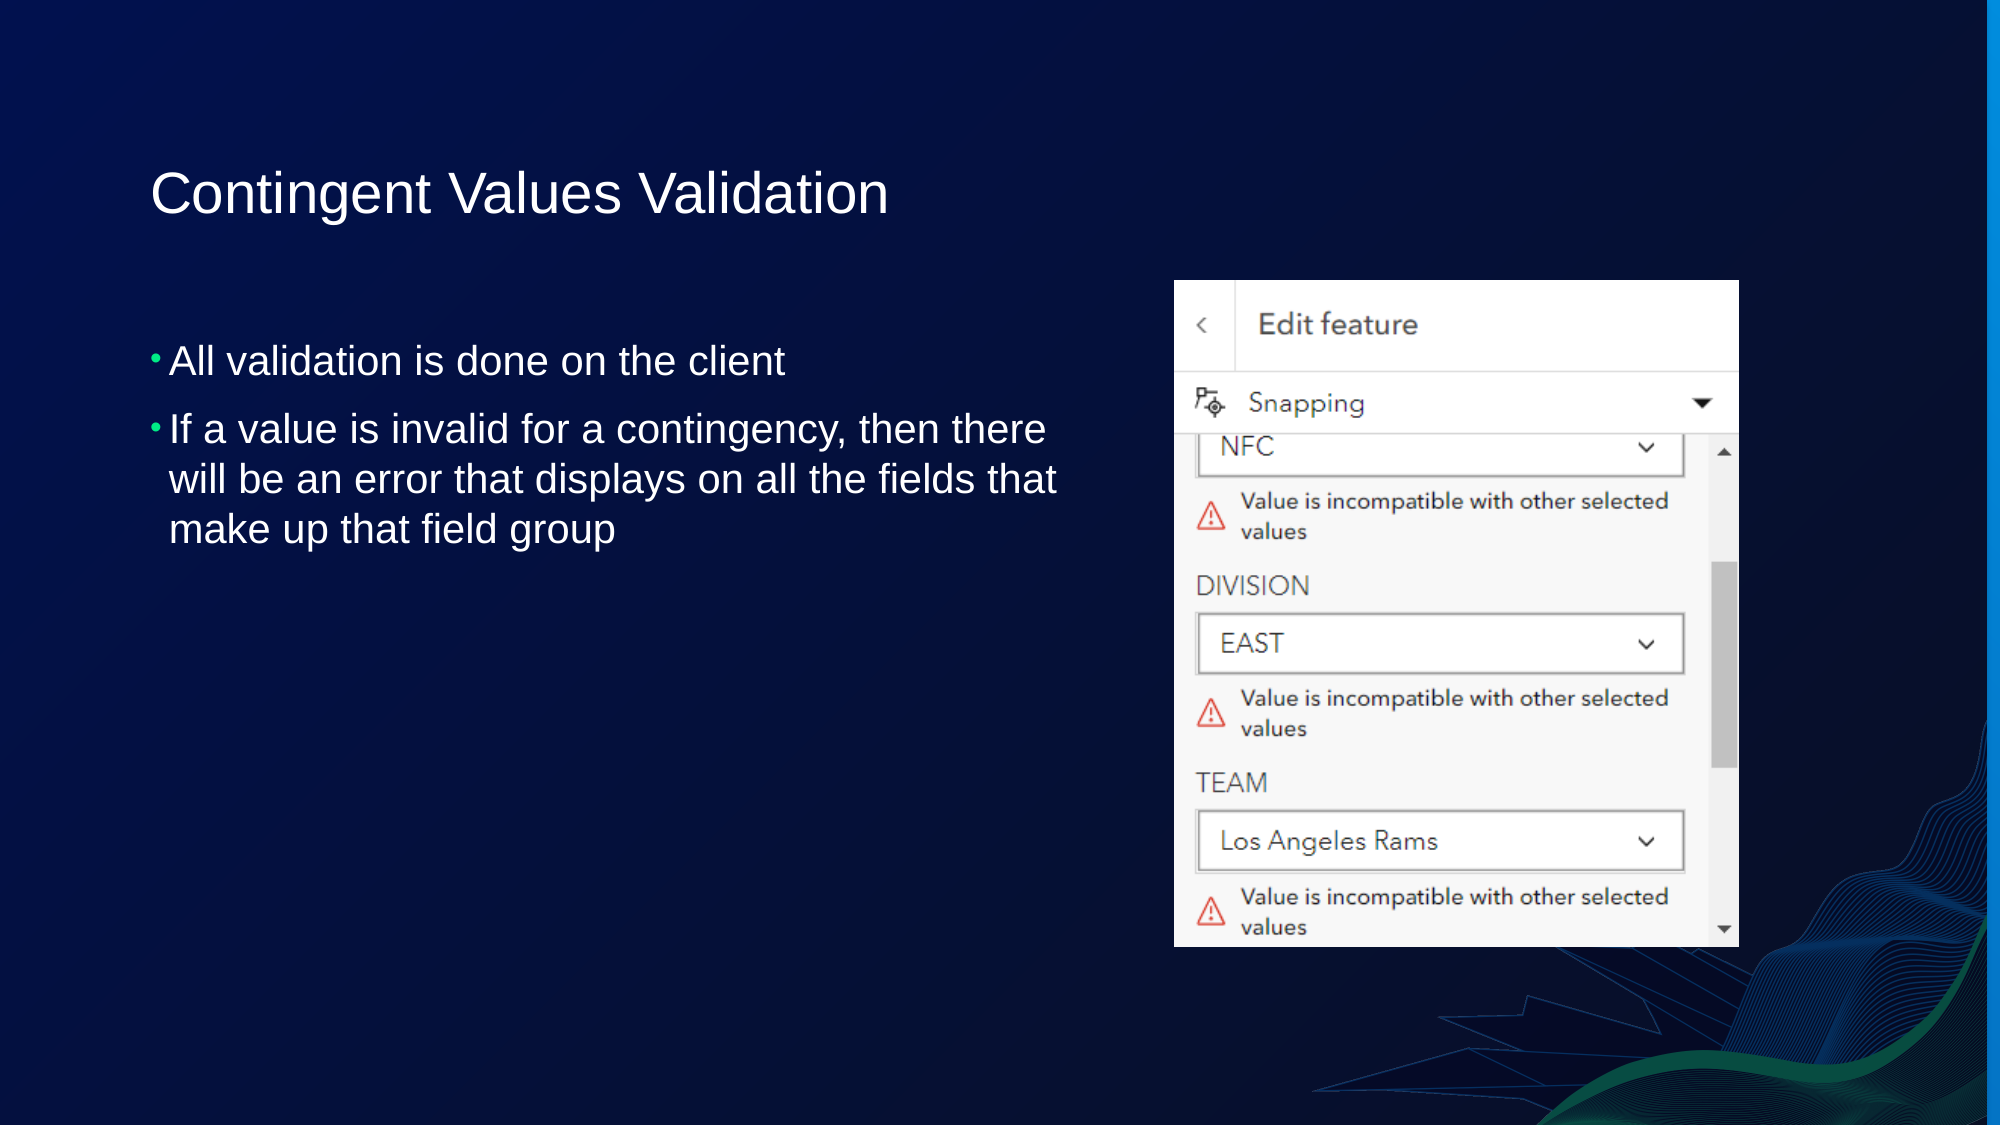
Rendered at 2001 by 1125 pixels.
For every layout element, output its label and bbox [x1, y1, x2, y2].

text_box [0, 0, 1988, 1125]
picture [1174, 280, 1739, 947]
